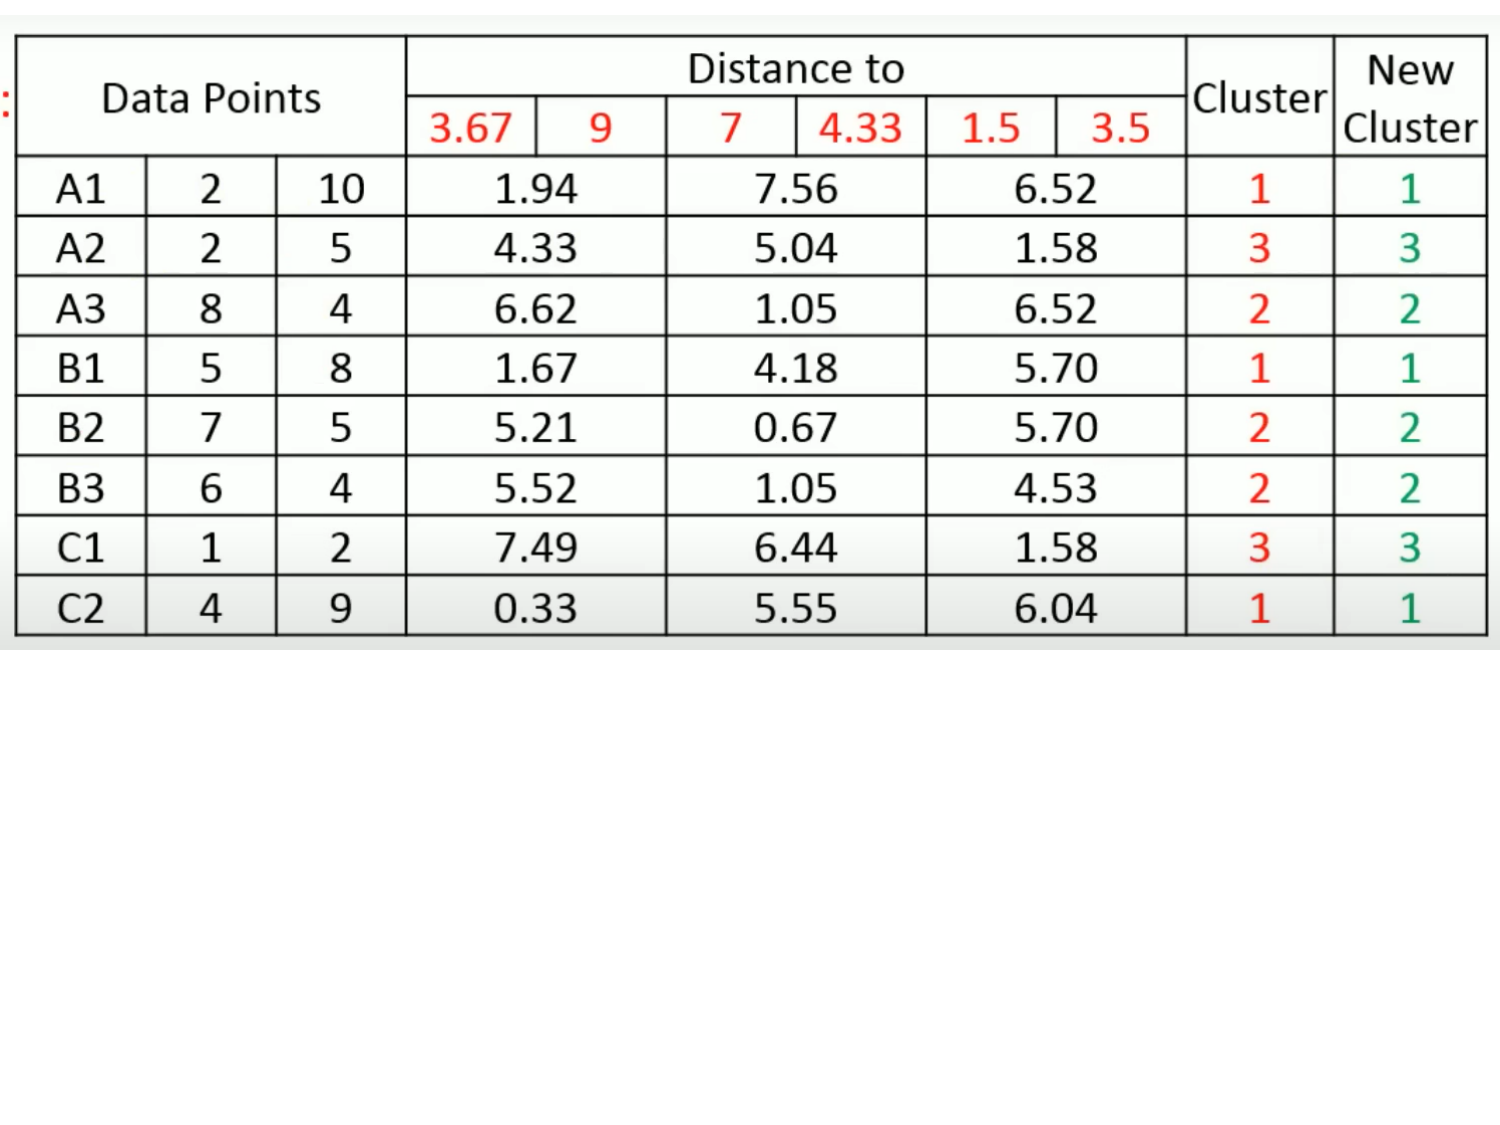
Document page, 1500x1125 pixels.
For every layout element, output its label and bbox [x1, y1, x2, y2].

picture [0, 15, 1500, 650]
